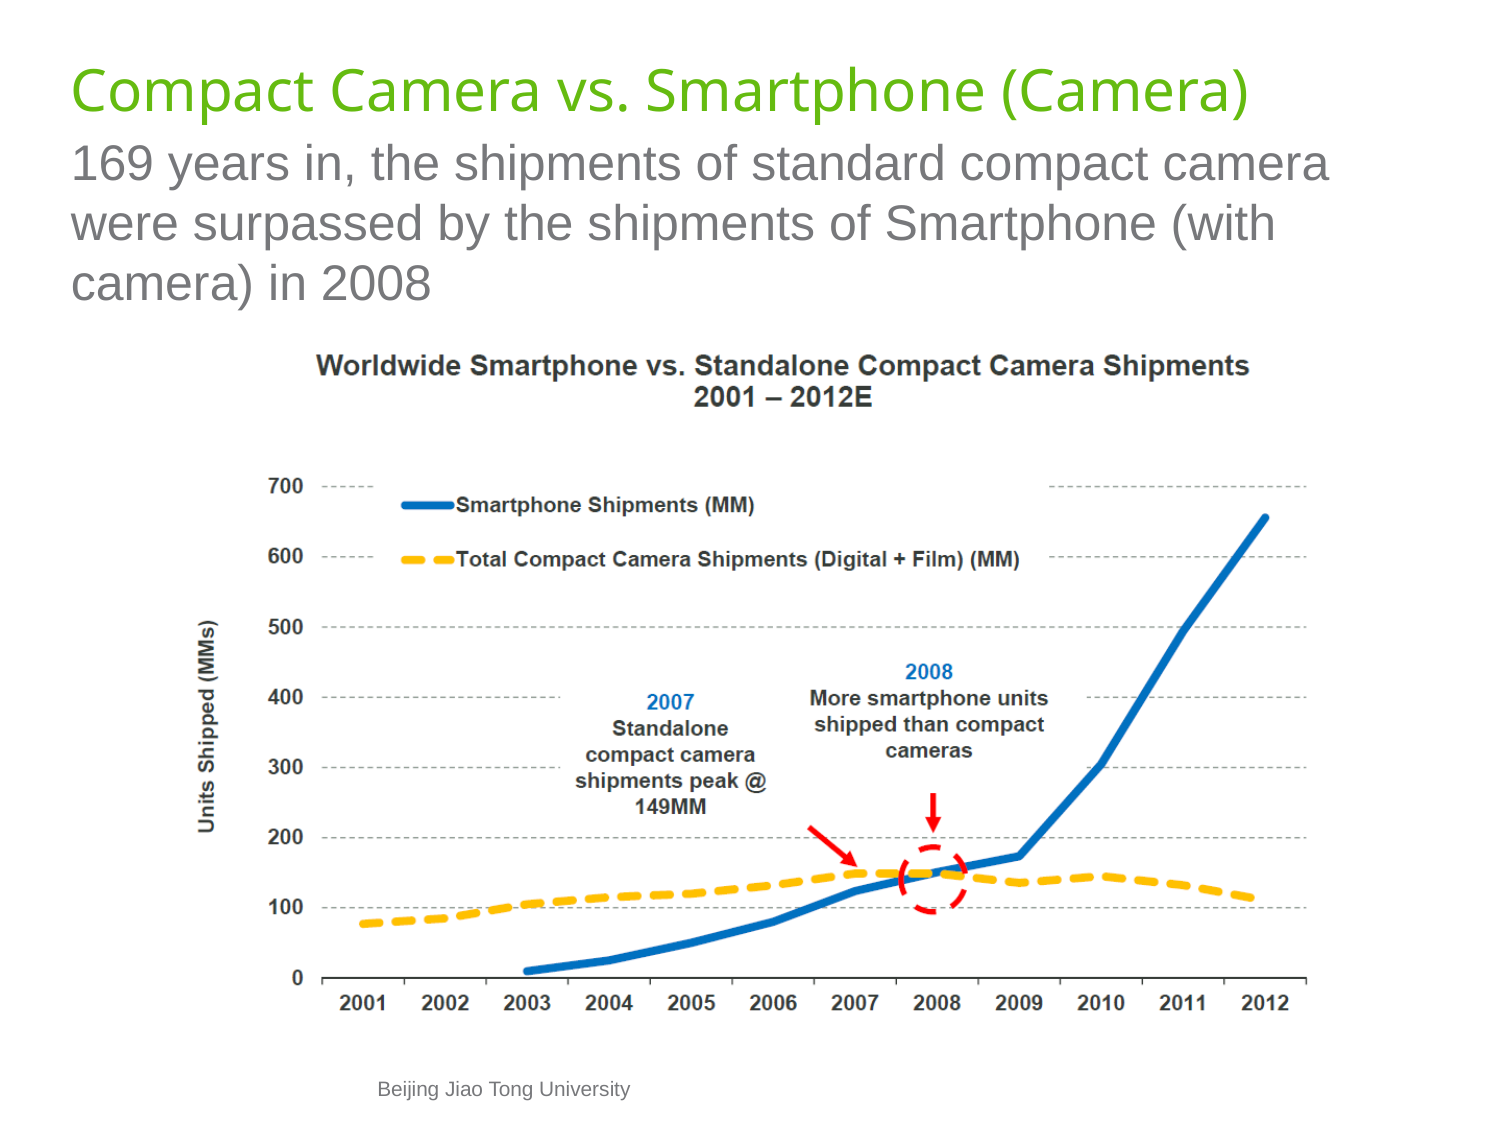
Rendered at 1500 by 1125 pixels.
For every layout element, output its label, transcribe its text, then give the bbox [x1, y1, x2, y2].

list Beijing Jiao Tong University [263, 1075, 751, 1120]
text_box 169 years in, the shipments of standard compact camera were surpassed by the shipments of Smartphone (with camera) in 2008 [70, 130, 1430, 1012]
title Compact Camera vs. Smartphone (Camera) [70, 52, 1430, 130]
picture [188, 342, 1312, 1026]
